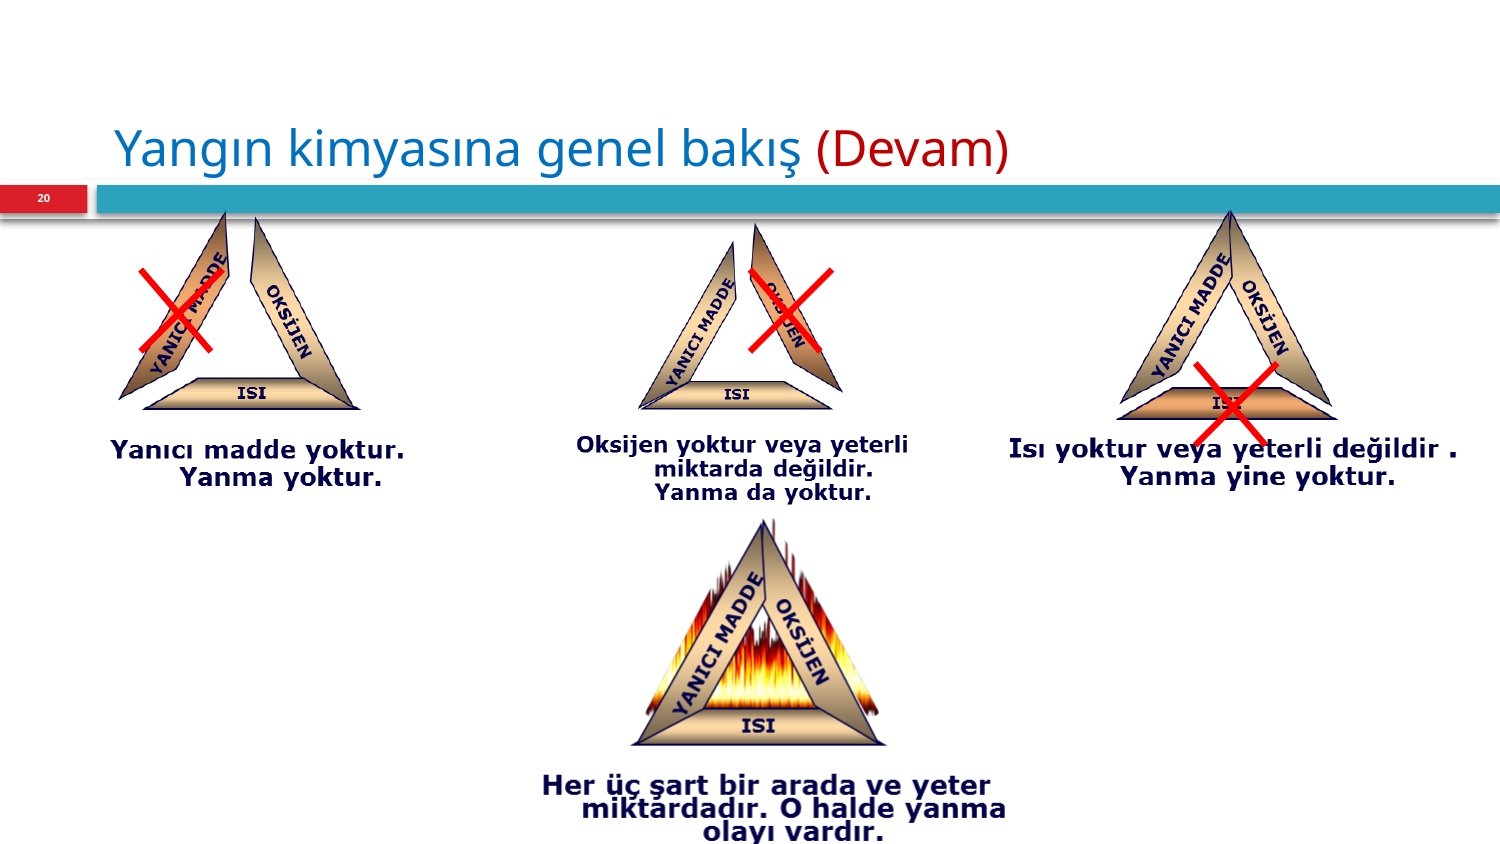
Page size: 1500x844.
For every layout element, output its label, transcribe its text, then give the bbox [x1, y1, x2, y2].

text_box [749, 269, 833, 352]
title Yangın kimyasına genel bakış (Devam) [99, 19, 1483, 185]
slide_number 20 [0, 184, 88, 215]
picture [982, 208, 1483, 505]
picture [12, 208, 503, 505]
picture [477, 220, 1054, 844]
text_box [140, 269, 223, 352]
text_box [1195, 362, 1278, 446]
